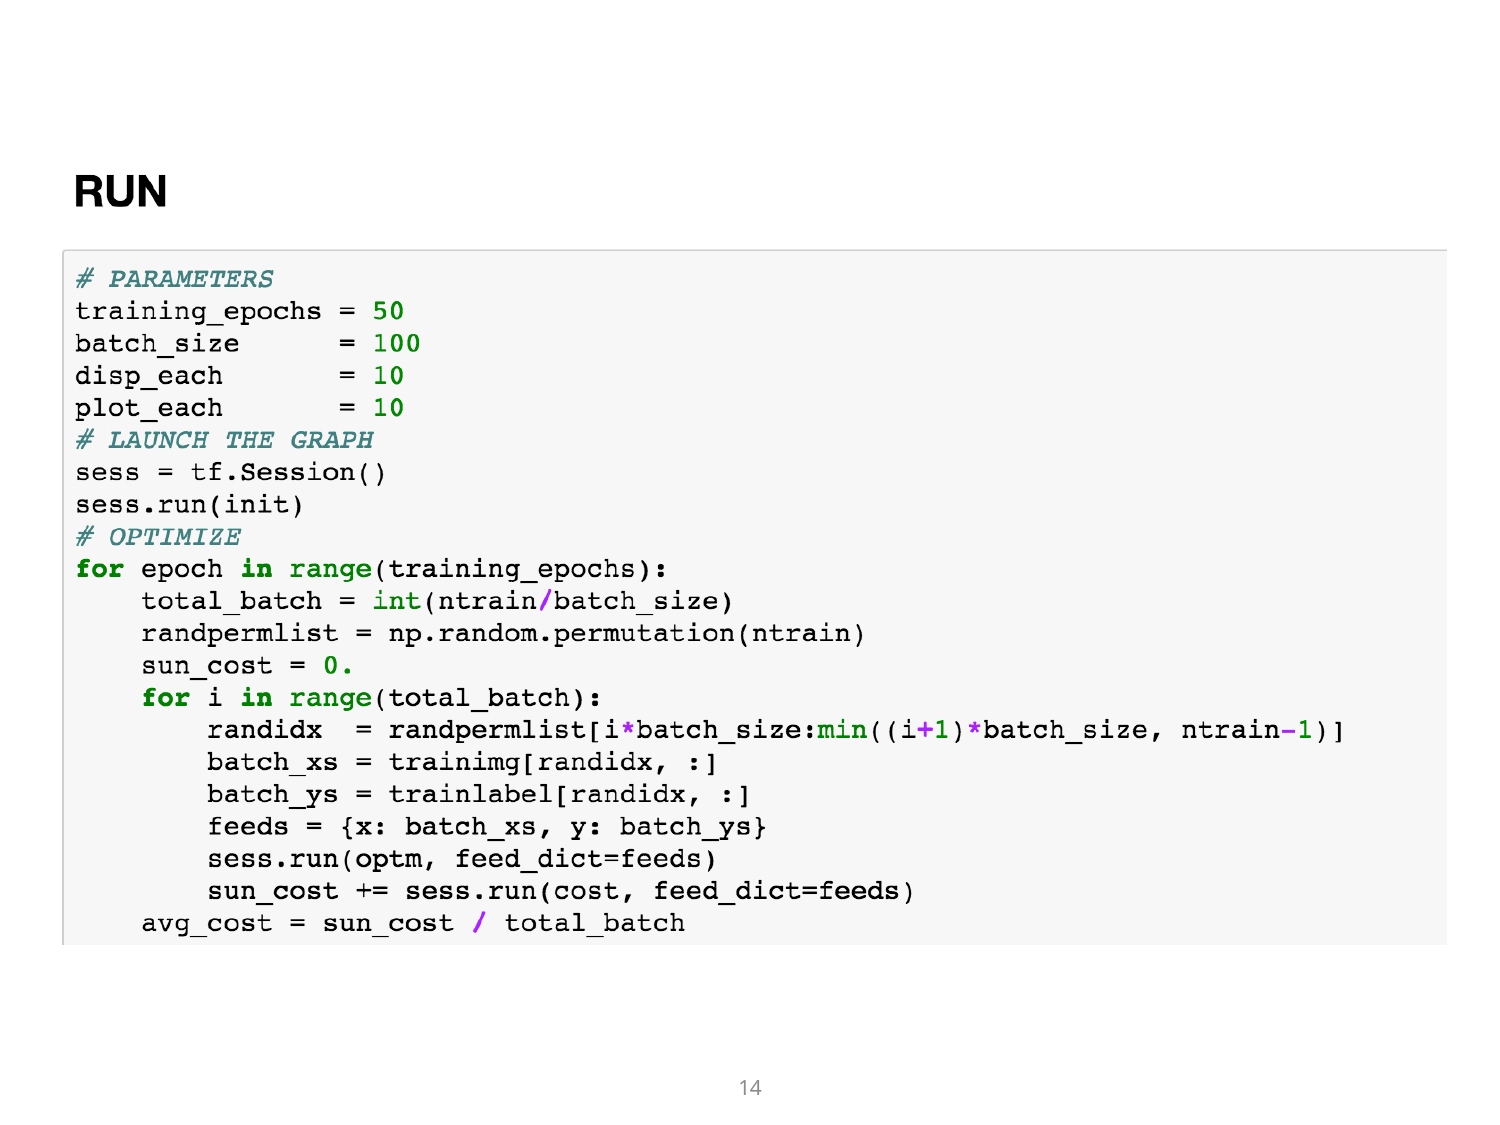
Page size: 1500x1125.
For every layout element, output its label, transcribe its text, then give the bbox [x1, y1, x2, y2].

slide_number 14 [575, 1058, 925, 1119]
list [52, 156, 1448, 945]
